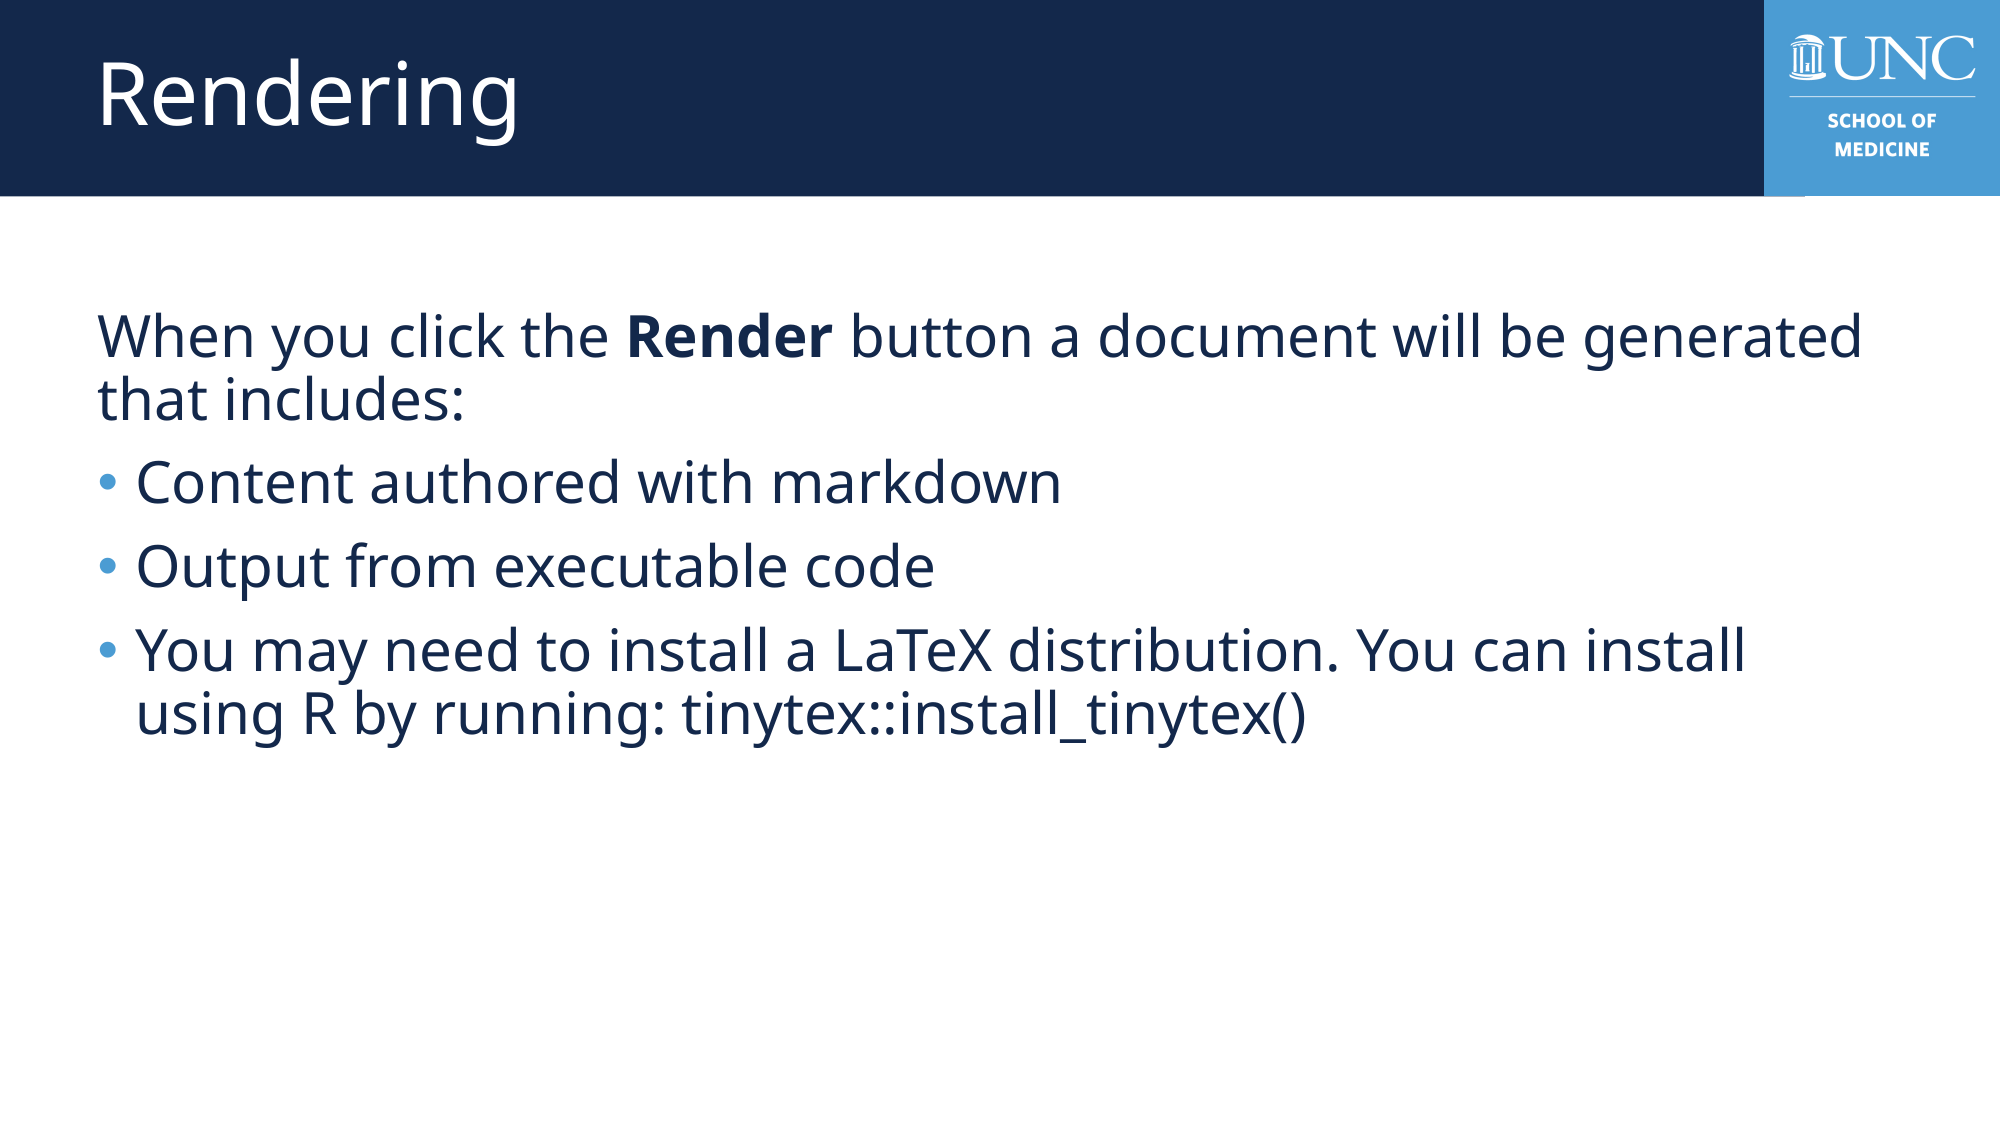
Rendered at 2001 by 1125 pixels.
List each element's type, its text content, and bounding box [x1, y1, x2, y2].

picture [1764, 0, 2000, 196]
list When you click the Render button a document will be generated that includes: Content authored with markdown Output from executable code You may need to install a LaTeX distribution. You can install using R by running: tinytex::install_tinytex() [82, 299, 1918, 943]
title Rendering [80, 46, 1683, 149]
